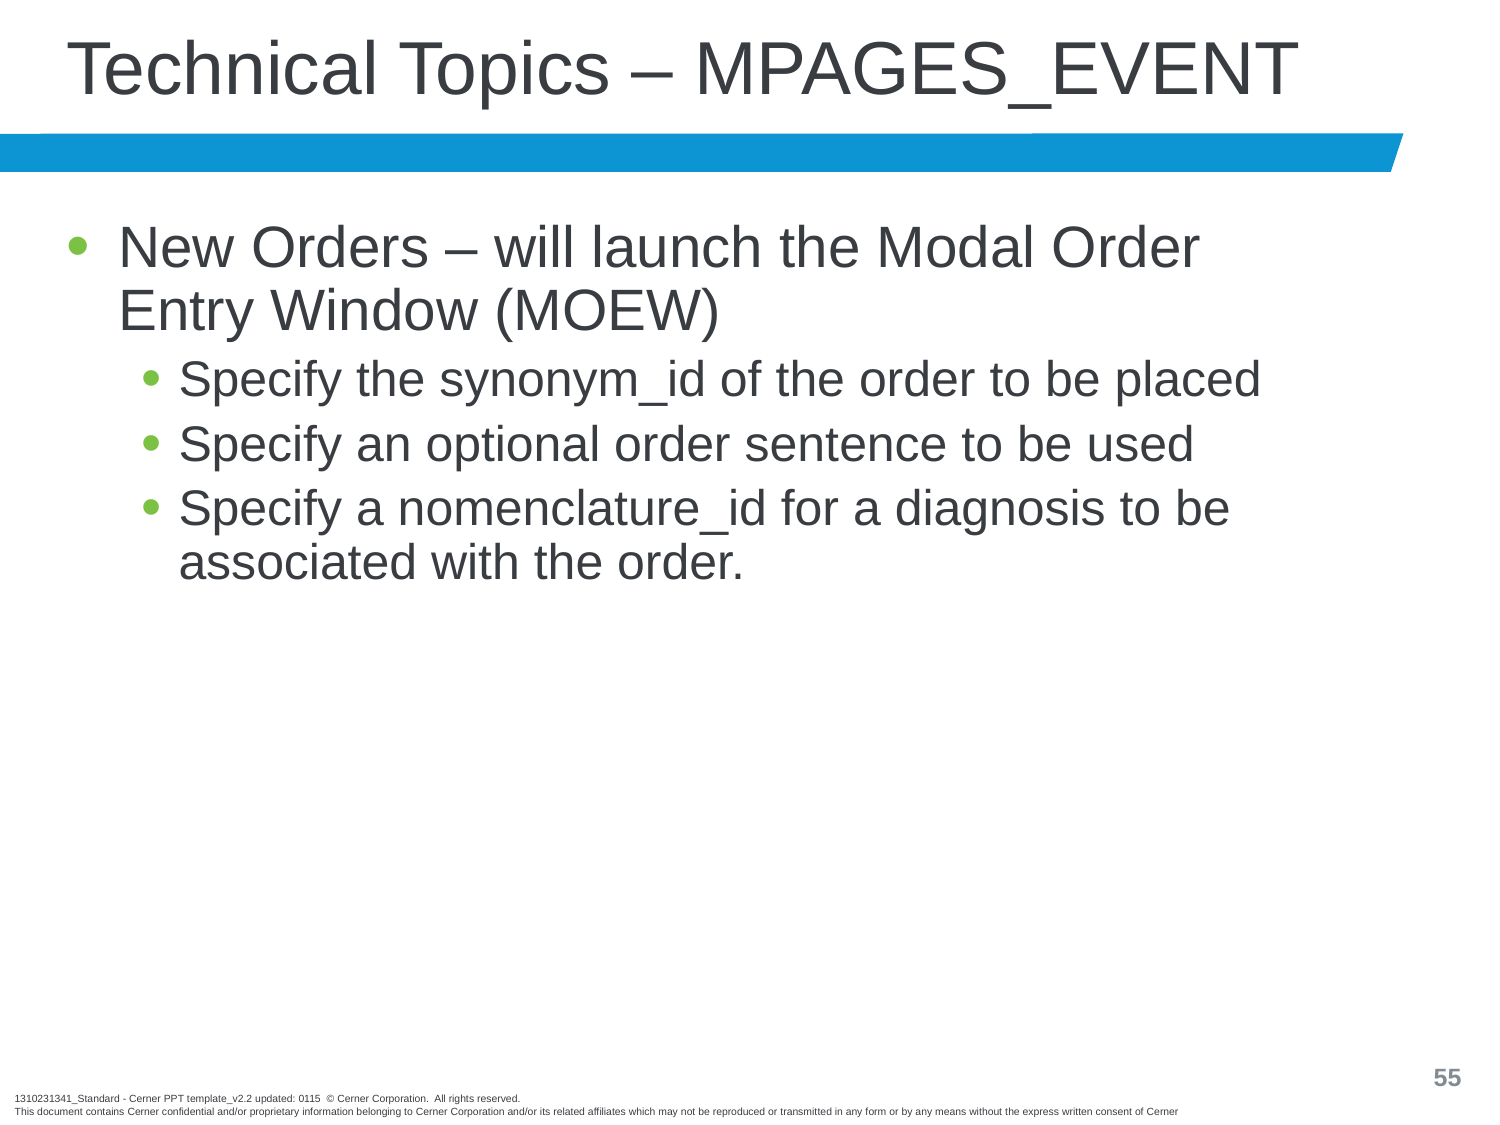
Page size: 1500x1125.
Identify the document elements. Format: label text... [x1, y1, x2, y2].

list New Orders – will launch the Modal Order Entry Window (MOEW) Specify the synonym_id of the order to be placed Specify an optional order sentence to be used Specify a nomenclature_id for a diagnosis to be associated with the order. [51, 210, 1345, 953]
title Technical Topics – MPAGES_EVENT [51, 0, 1403, 142]
